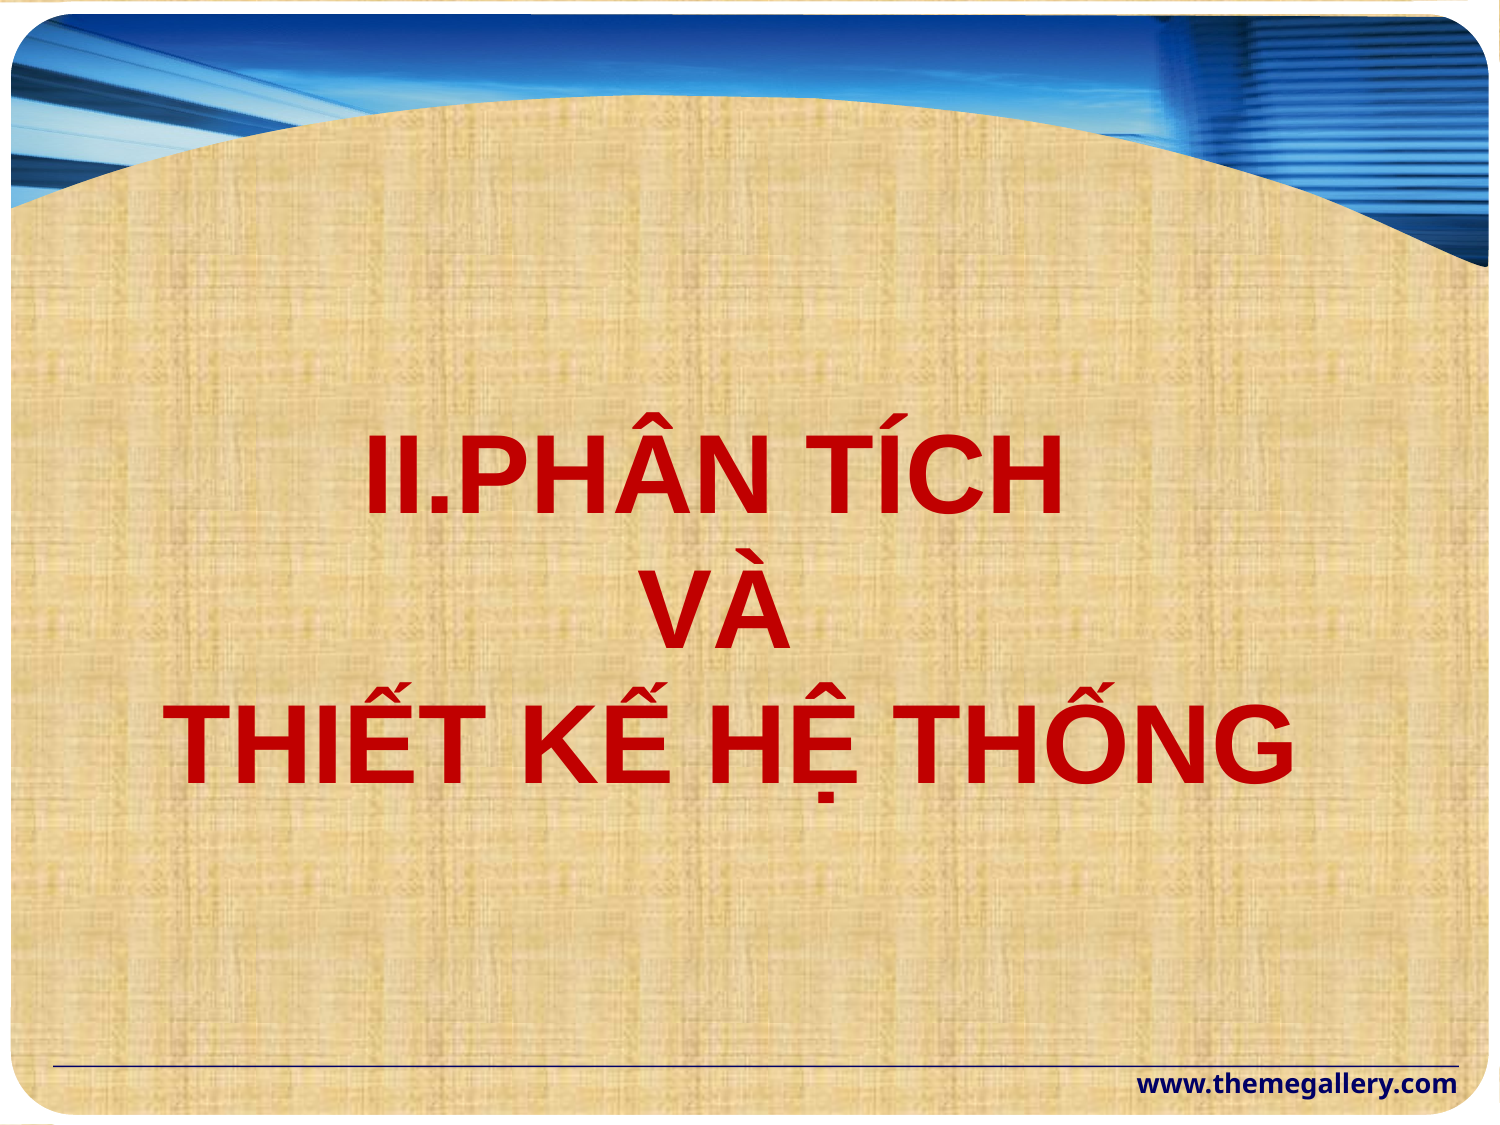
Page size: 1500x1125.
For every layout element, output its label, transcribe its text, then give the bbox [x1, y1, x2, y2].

title II.PHÂN TÍCH VÀ THIẾT KẾ HỆ THỐNG [37, 312, 1425, 896]
picture [11, 14, 1488, 1114]
footer www.themegallery.com [998, 1058, 1474, 1111]
